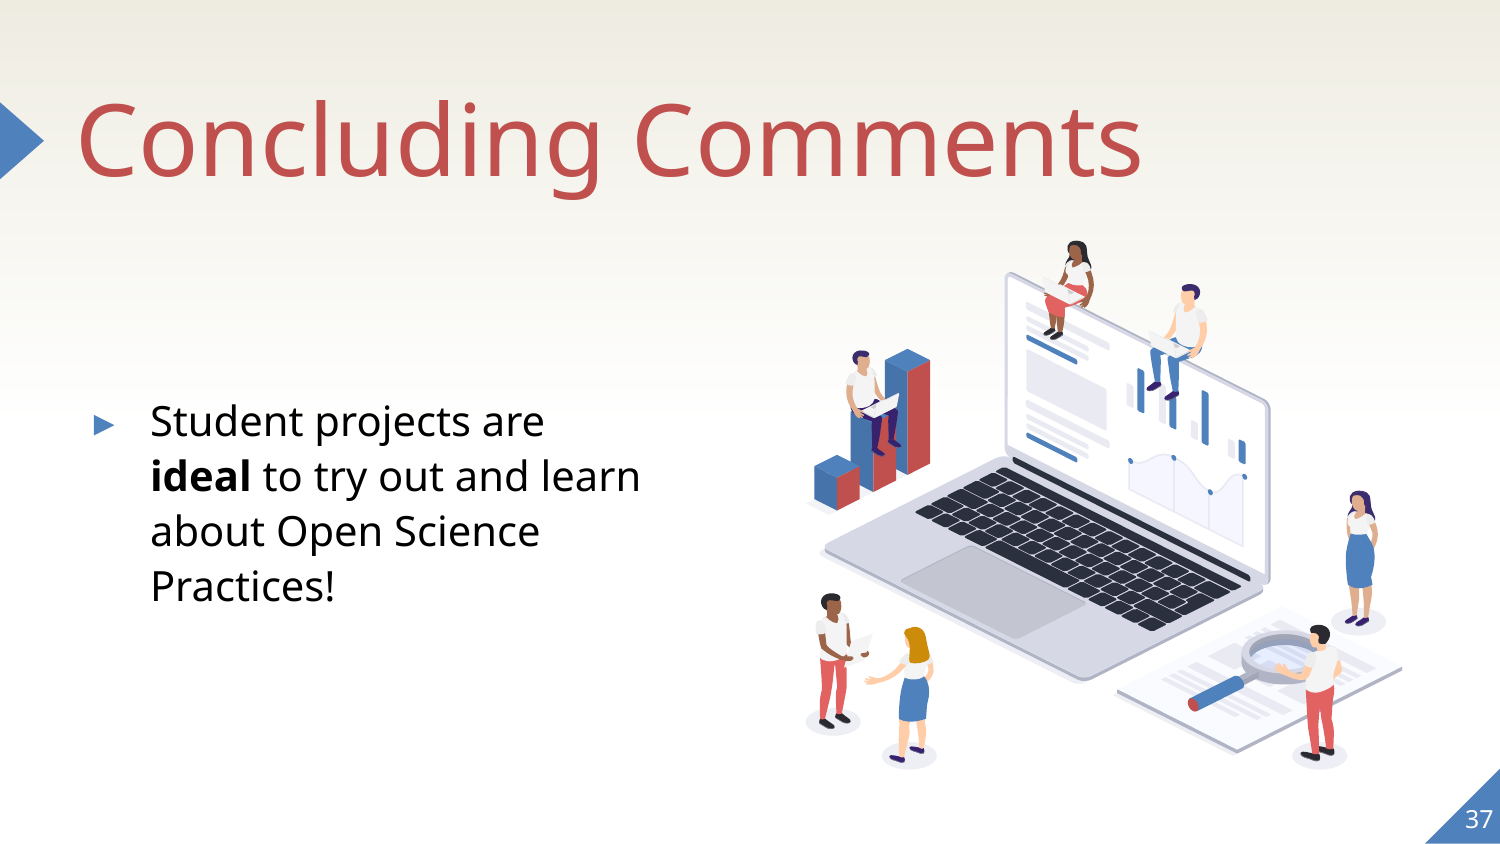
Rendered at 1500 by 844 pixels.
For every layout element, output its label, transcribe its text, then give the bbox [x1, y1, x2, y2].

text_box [805, 240, 1403, 770]
slide_number 37 [1418, 760, 1494, 838]
list Student projects are ideal to try out and learn about Open Science Practices! [75, 327, 648, 761]
title Concluding Comments [75, 99, 1436, 277]
